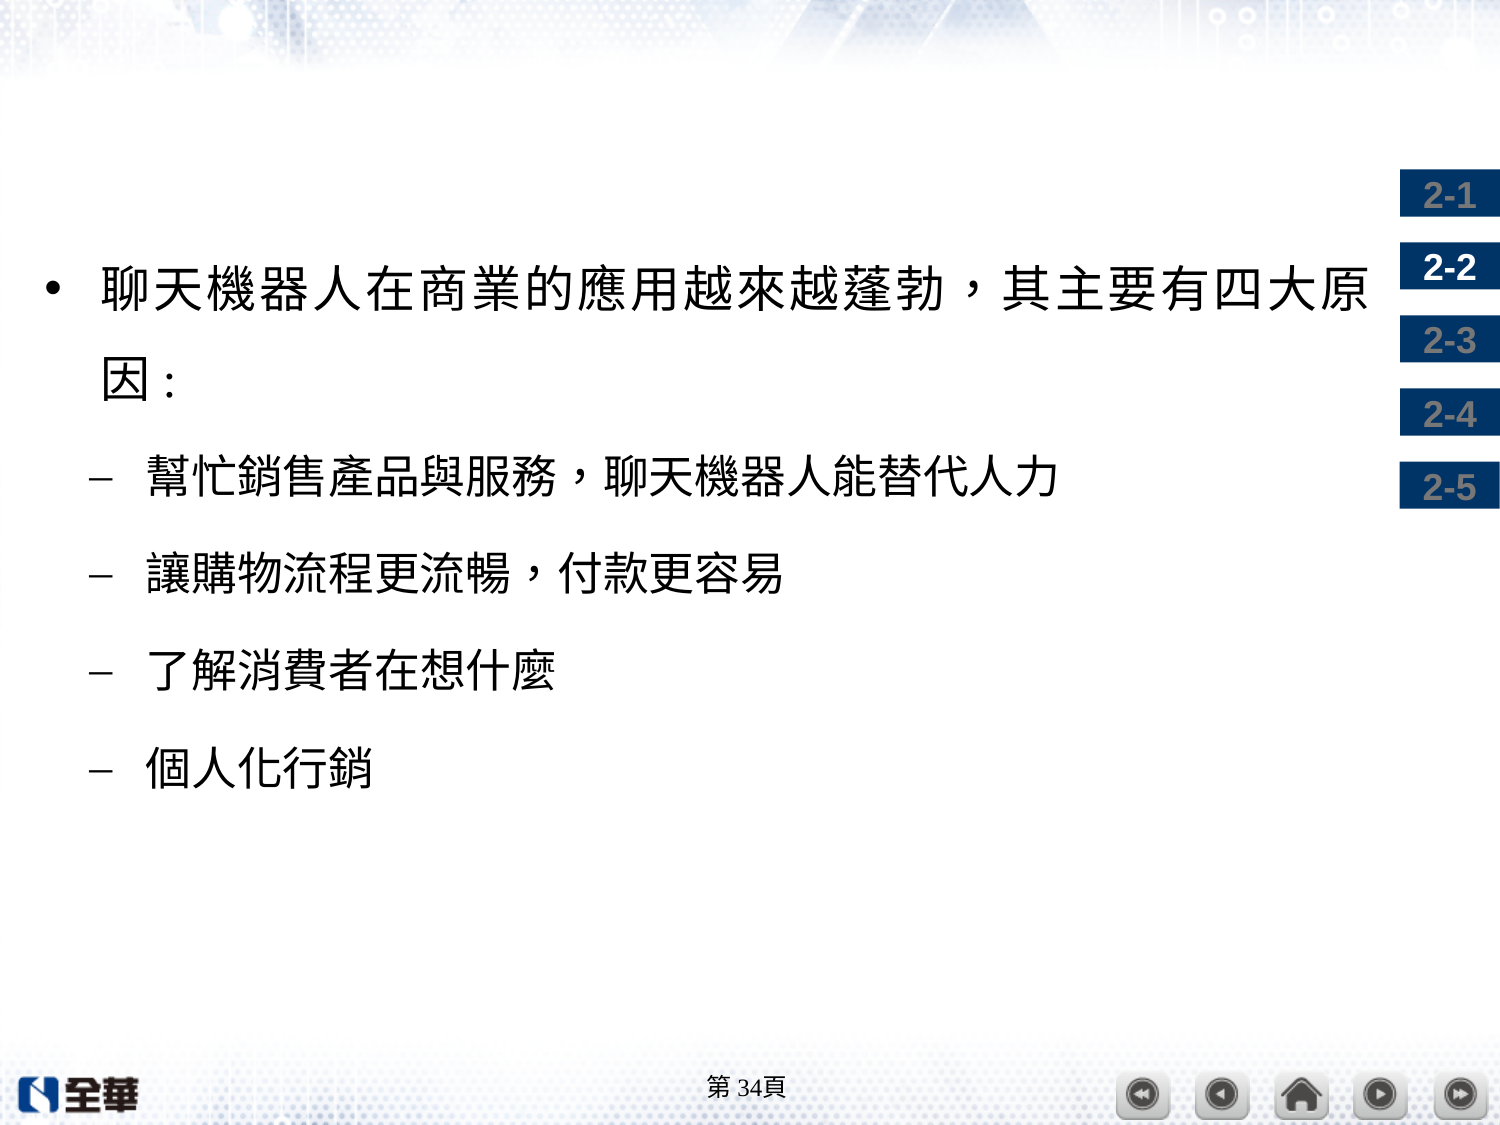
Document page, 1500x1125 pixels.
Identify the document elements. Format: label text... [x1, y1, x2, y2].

list 聊天機器人在商業的應用越來越蓬勃，其主要有四大原因: 幫忙銷售產品與服務，聊天機器人能替代人力 讓購物流程更流暢，付款更容易 了解消費者在想什麼 個人化行銷 [29, 219, 1386, 1048]
picture [0, 0, 1500, 1125]
